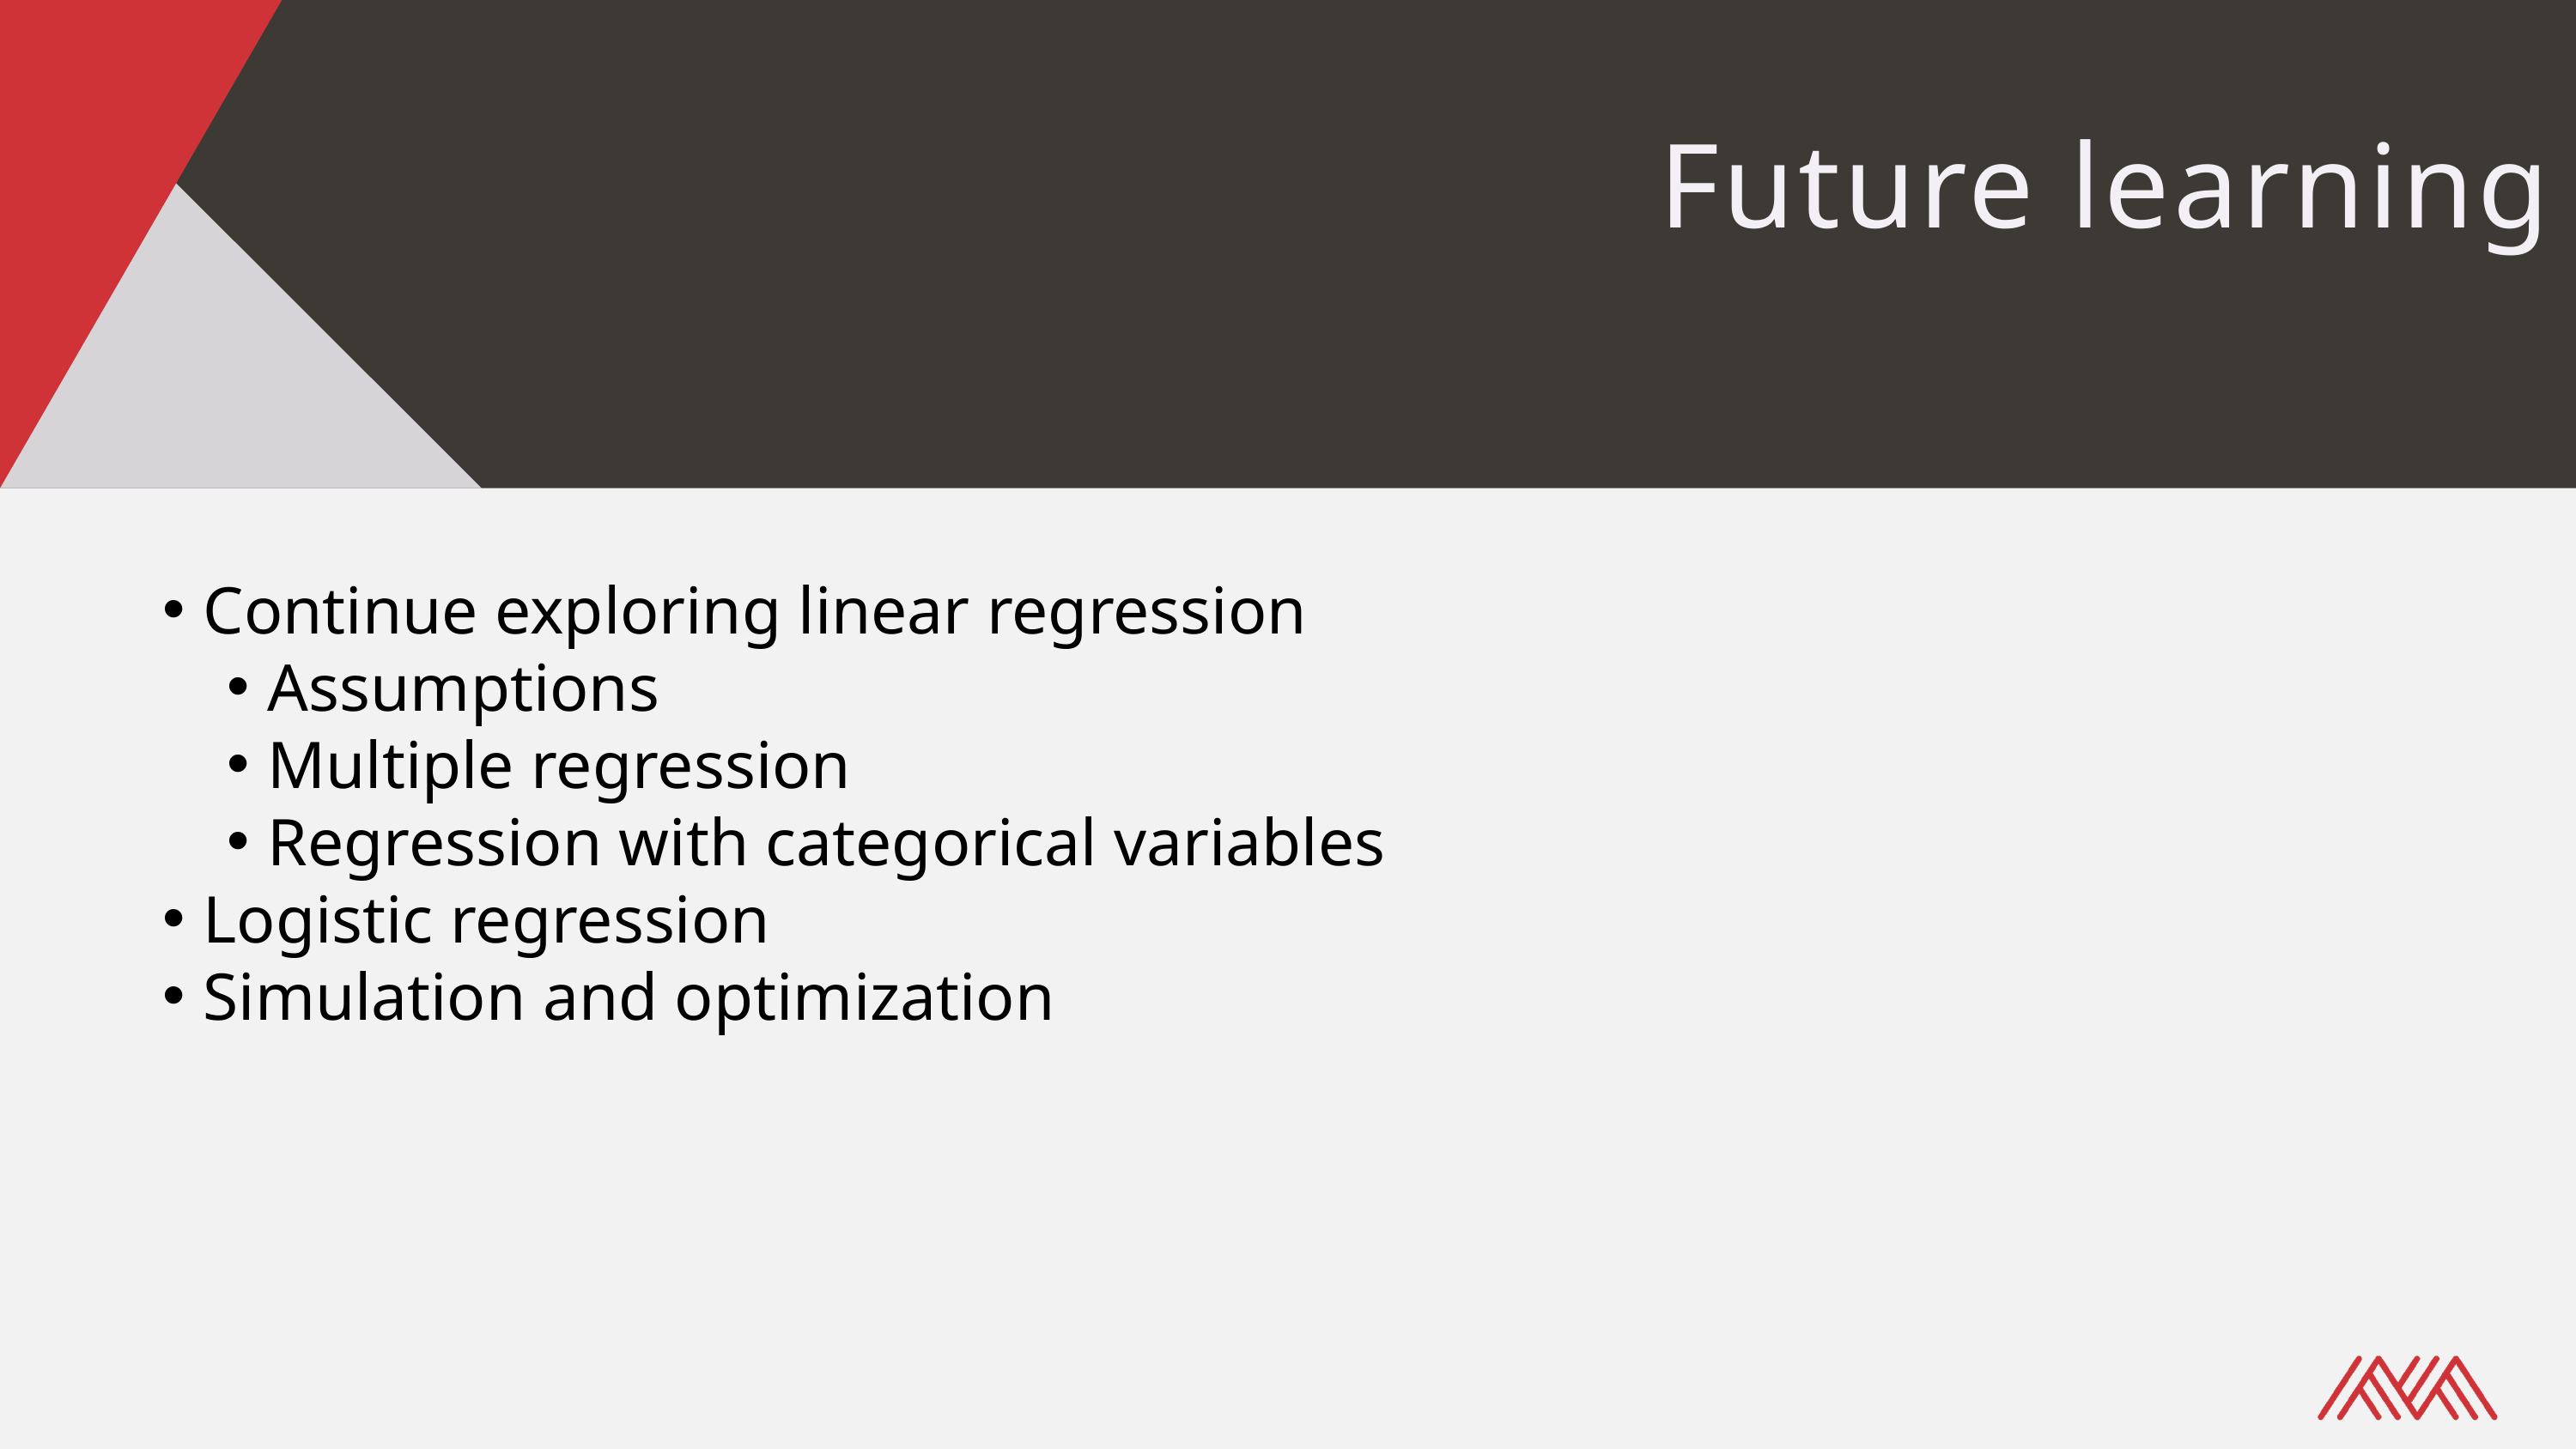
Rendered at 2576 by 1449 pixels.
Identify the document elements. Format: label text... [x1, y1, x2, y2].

text_box Future learning [848, 88, 2551, 252]
text_box Continue exploring linear regression Assumptions Multiple regression Regression with categorical variables Logistic regression Simulation and optimization [149, 563, 2268, 1040]
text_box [302, 7, 483, 488]
text_box [302, 0, 2576, 488]
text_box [0, 0, 298, 488]
picture [2266, 1304, 2551, 1422]
